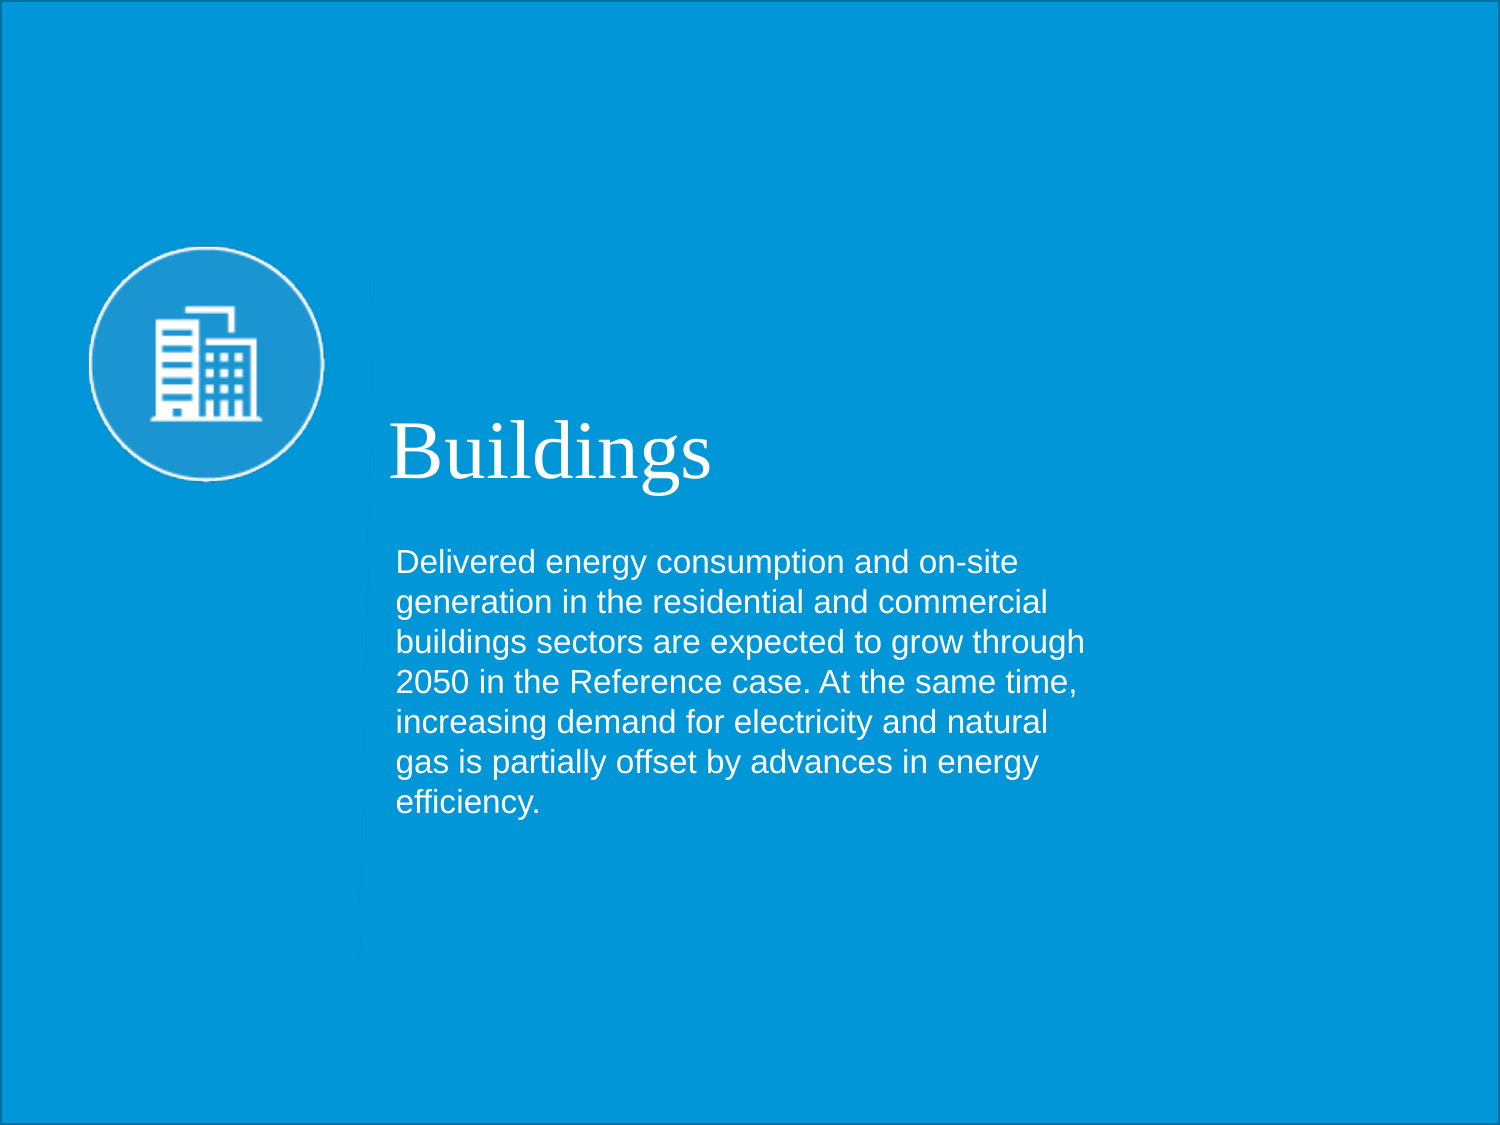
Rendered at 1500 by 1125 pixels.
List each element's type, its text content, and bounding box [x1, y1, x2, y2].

picture [89, 247, 325, 482]
title Buildings [374, 258, 1425, 503]
list Delivered energy consumption and on-site generation in the residential and commercial buildings sectors are expected to grow through 2050 in the Reference case. At the same time, increasing demand for electricity and natural gas is partially offset by advances in energy efficiency. [380, 532, 1121, 1052]
